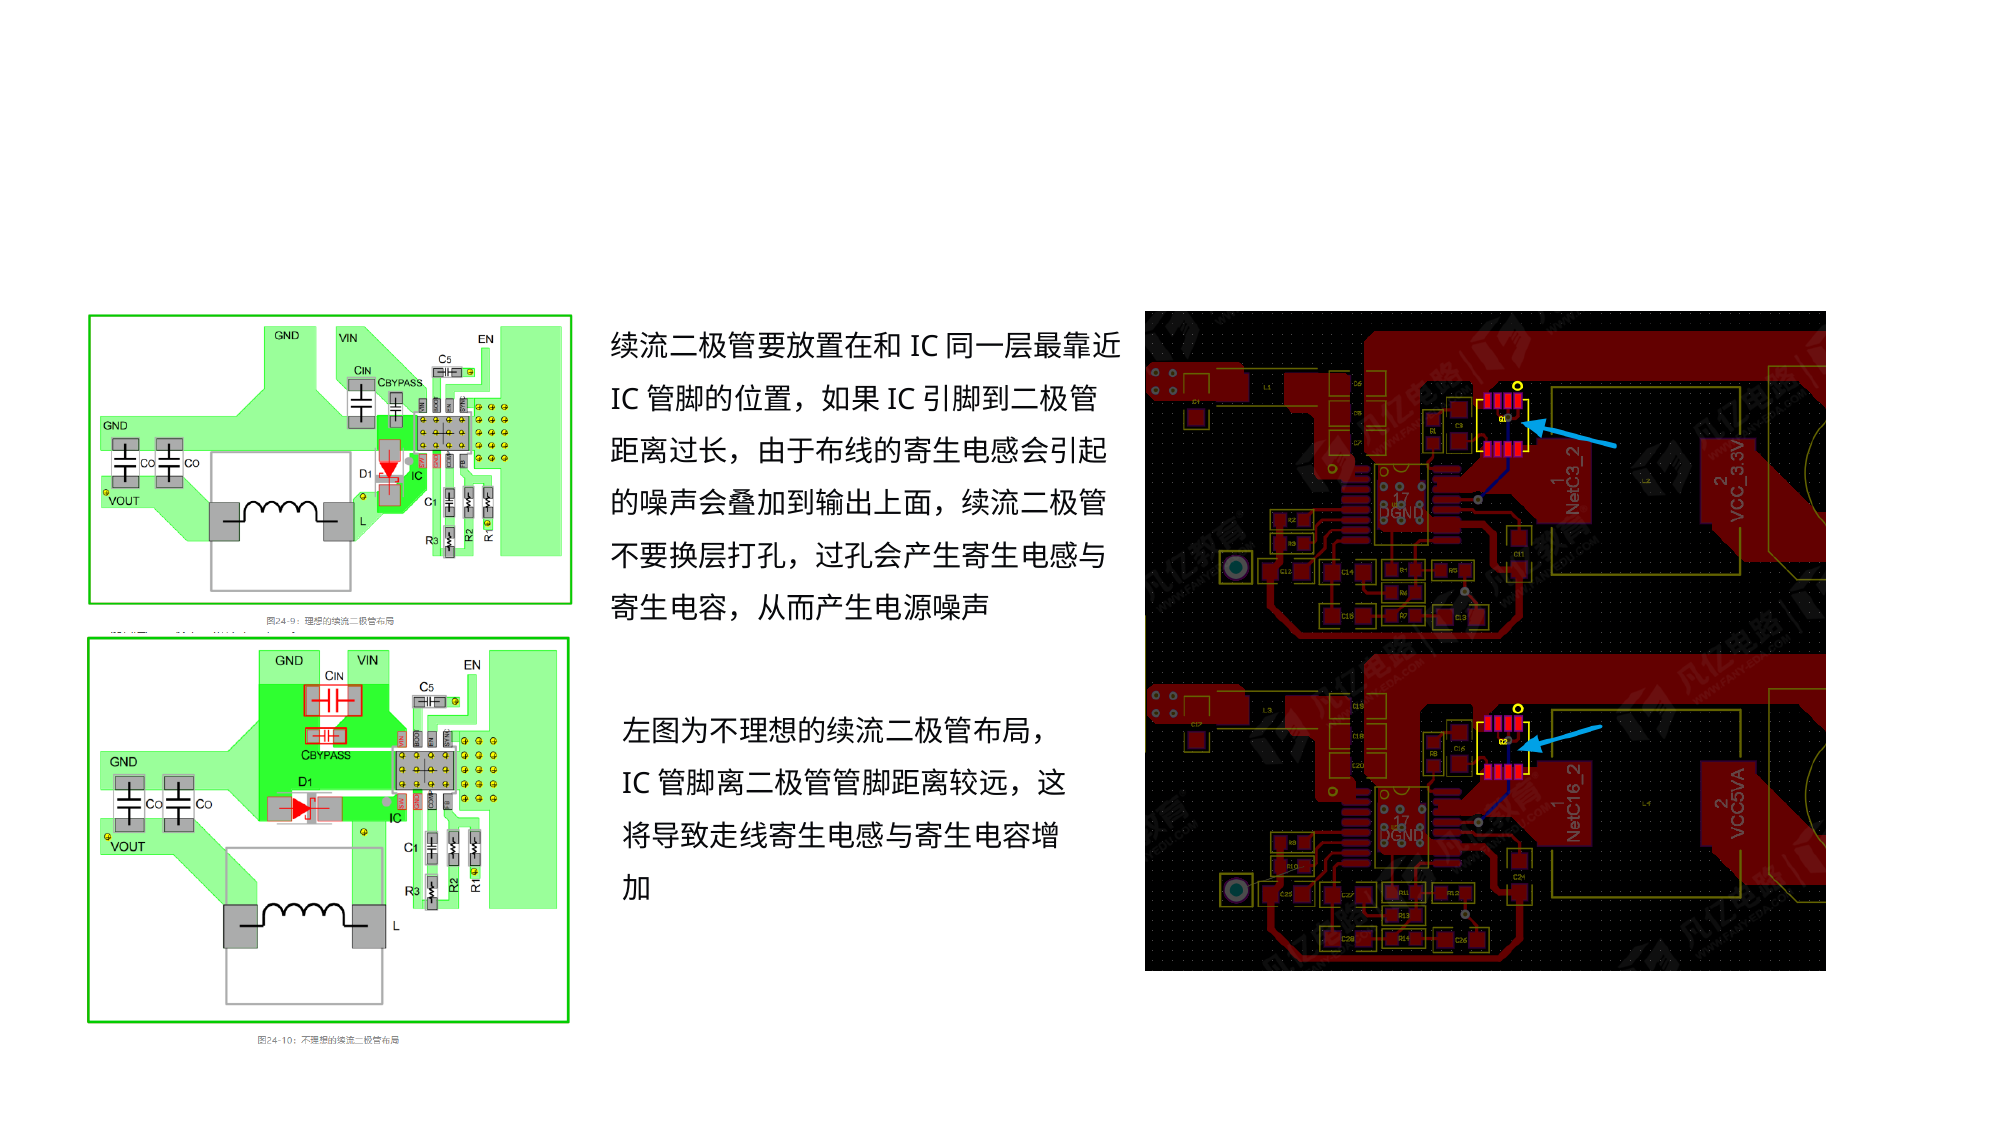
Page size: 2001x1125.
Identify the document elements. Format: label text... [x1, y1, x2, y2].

text_box 左图为不理想的续流二极管布局，IC管脚离二极管管脚距离较远，这将导致走线寄生电感与寄生电容增加 [579, 687, 1087, 908]
text_box 续流二极管要放置在和IC同一层最靠近IC管脚的位置，如果IC引脚到二极管距离过长，由于布线的寄生电感会引起的噪声会叠加到输出上面，续流二极管不要换层打孔，过孔会产生寄生电感与寄生电容，从而产生电源噪声 [567, 302, 1137, 633]
picture [1145, 311, 1826, 971]
picture [81, 632, 579, 1048]
picture [81, 311, 579, 630]
